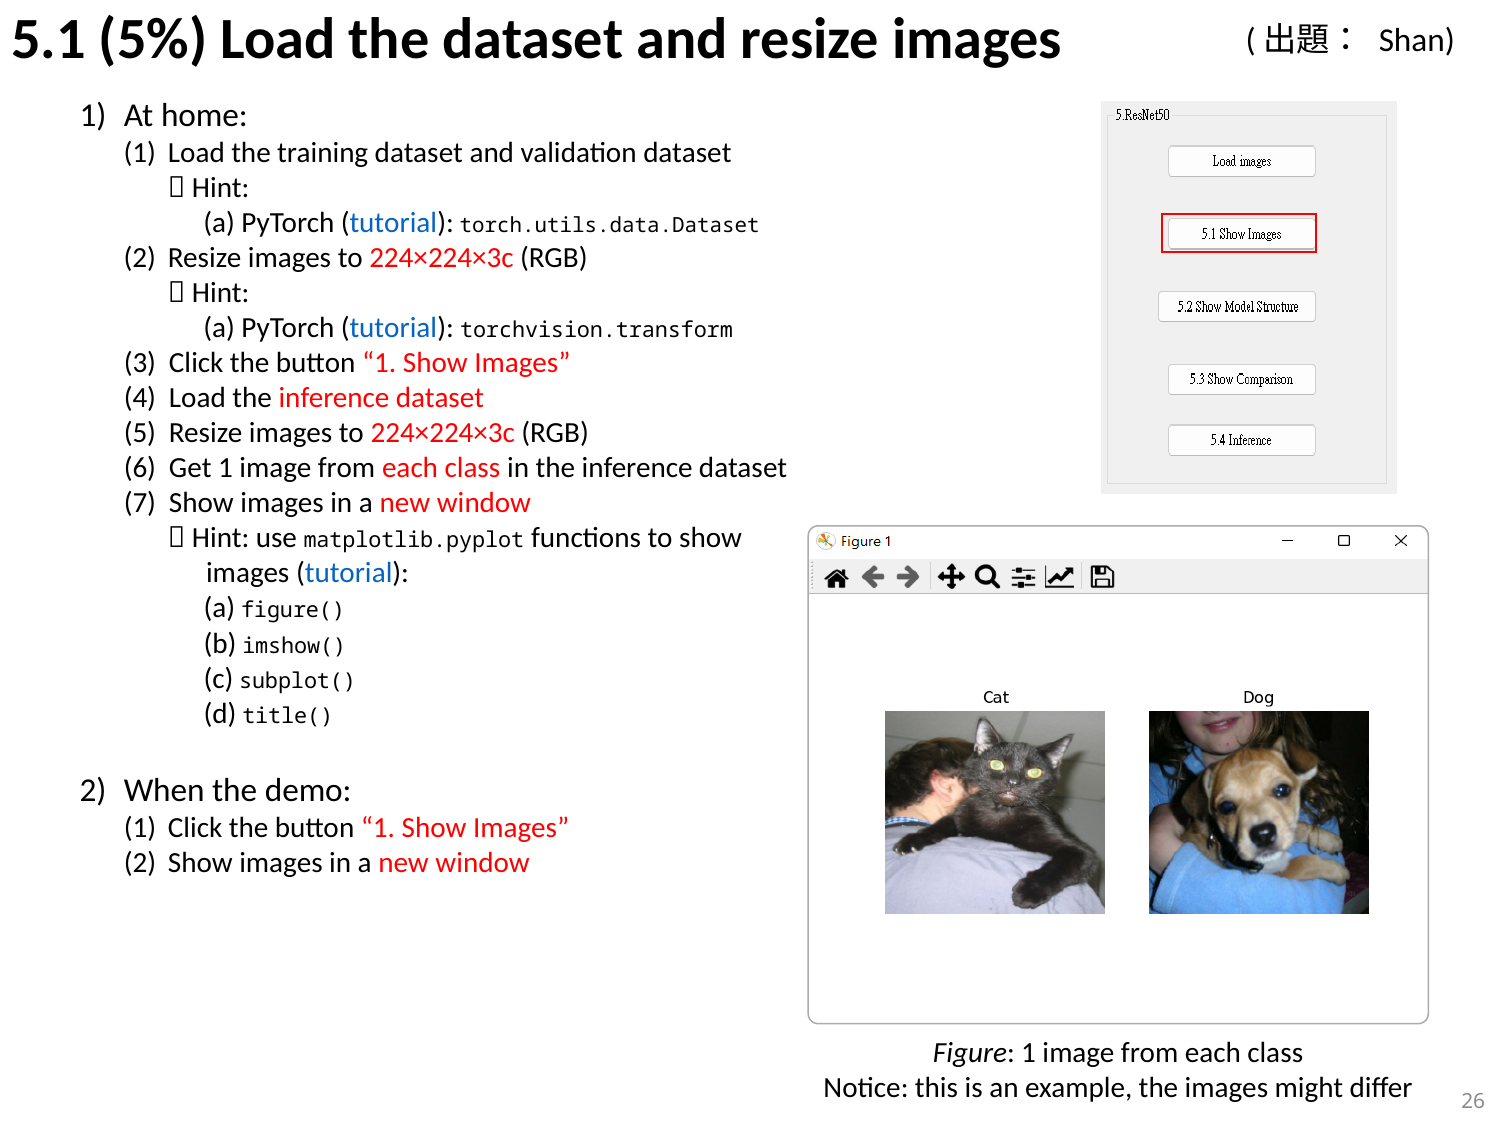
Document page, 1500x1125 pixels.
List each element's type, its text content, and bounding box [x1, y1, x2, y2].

text_box Figure: 1 image from each class Notice: this is an example, the images might differ [778, 1025, 1458, 1111]
text_box (出題： Shan) [1230, 11, 1500, 66]
slide_number 26 [1162, 1079, 1500, 1125]
picture [808, 525, 1429, 1024]
text_box 5.1 (5%) Load the dataset and resize images [0, 0, 1500, 80]
text_box At home: Load the training dataset and validation dataset  Hint: (a) PyTorch (tutorial): torch.utils.data.Dataset Resize images to 224×224×3c (RGB)  Hint: (a) PyTorch (tutorial): torchvision.transform (3) Click the button “1. Show Images” (4) Load the inference dataset (5) Resize images to 224×224×3c (RGB) (6) Get 1 image from each class in the inference dataset (7) Show images in a new window  Hint: use matplotlib.pyplot functions to show images (tutorial): (a) figure() (b) imshow() (c) subplot() (d) title() When the demo: Click the button “1. Show Images” Show images in a new window [20, 77, 1216, 1081]
picture [1101, 101, 1397, 494]
